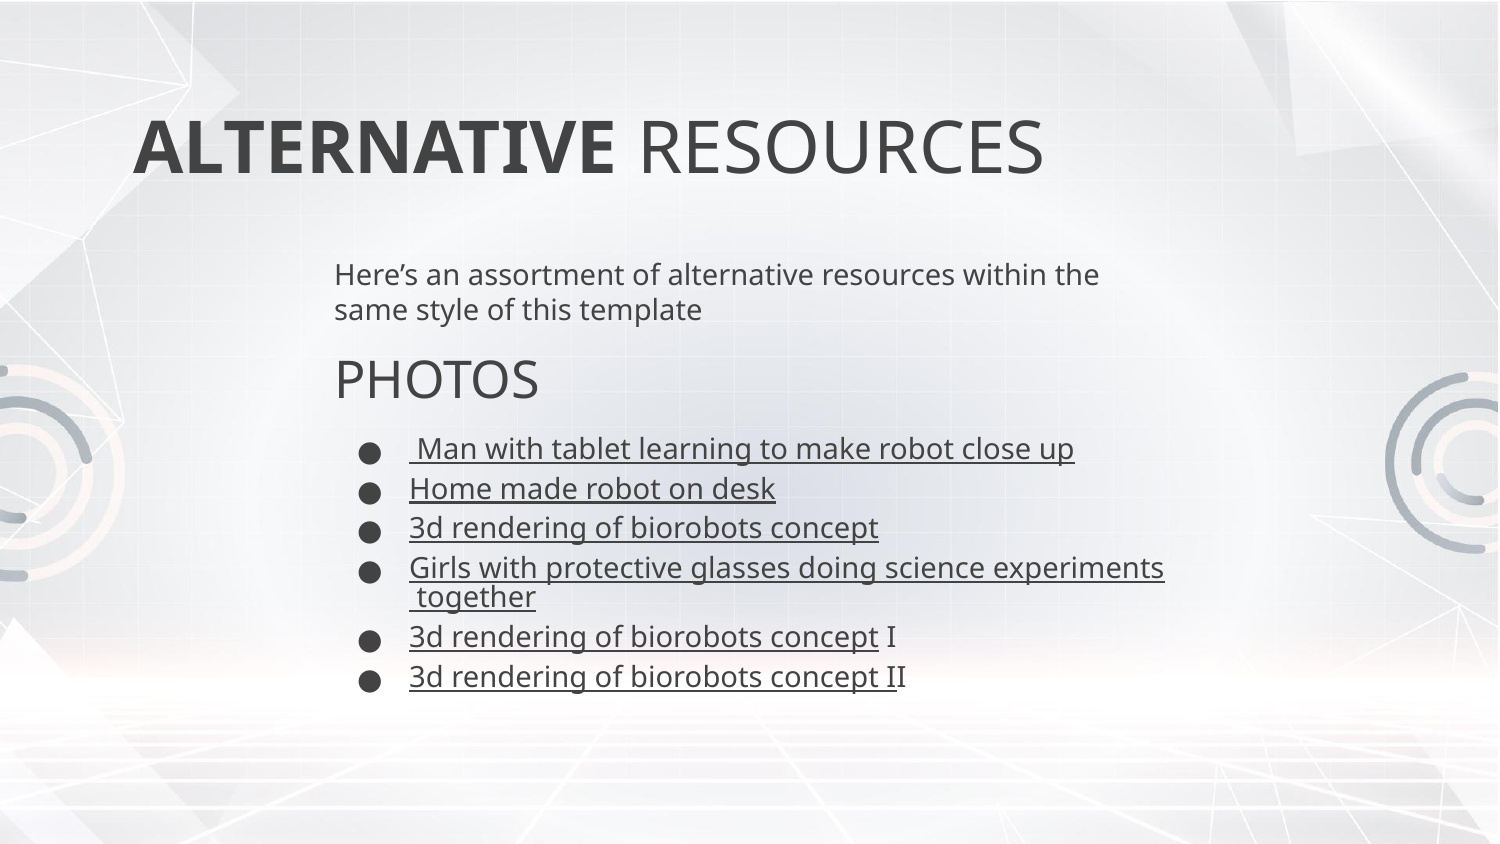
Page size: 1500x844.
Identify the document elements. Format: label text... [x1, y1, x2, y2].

subtitle Here’s an assortment of alternative resources within the same style of this template PHOTOS Man with tablet learning to make robot close up Home made robot on desk 3d rendering of biorobots concept Girls with protective glasses doing science experiments together 3d rendering of biorobots concept I 3d rendering of biorobots concept II [319, 241, 1181, 680]
picture [0, 0, 1500, 844]
title ALTERNATIVE RESOURCES [118, 85, 1382, 180]
